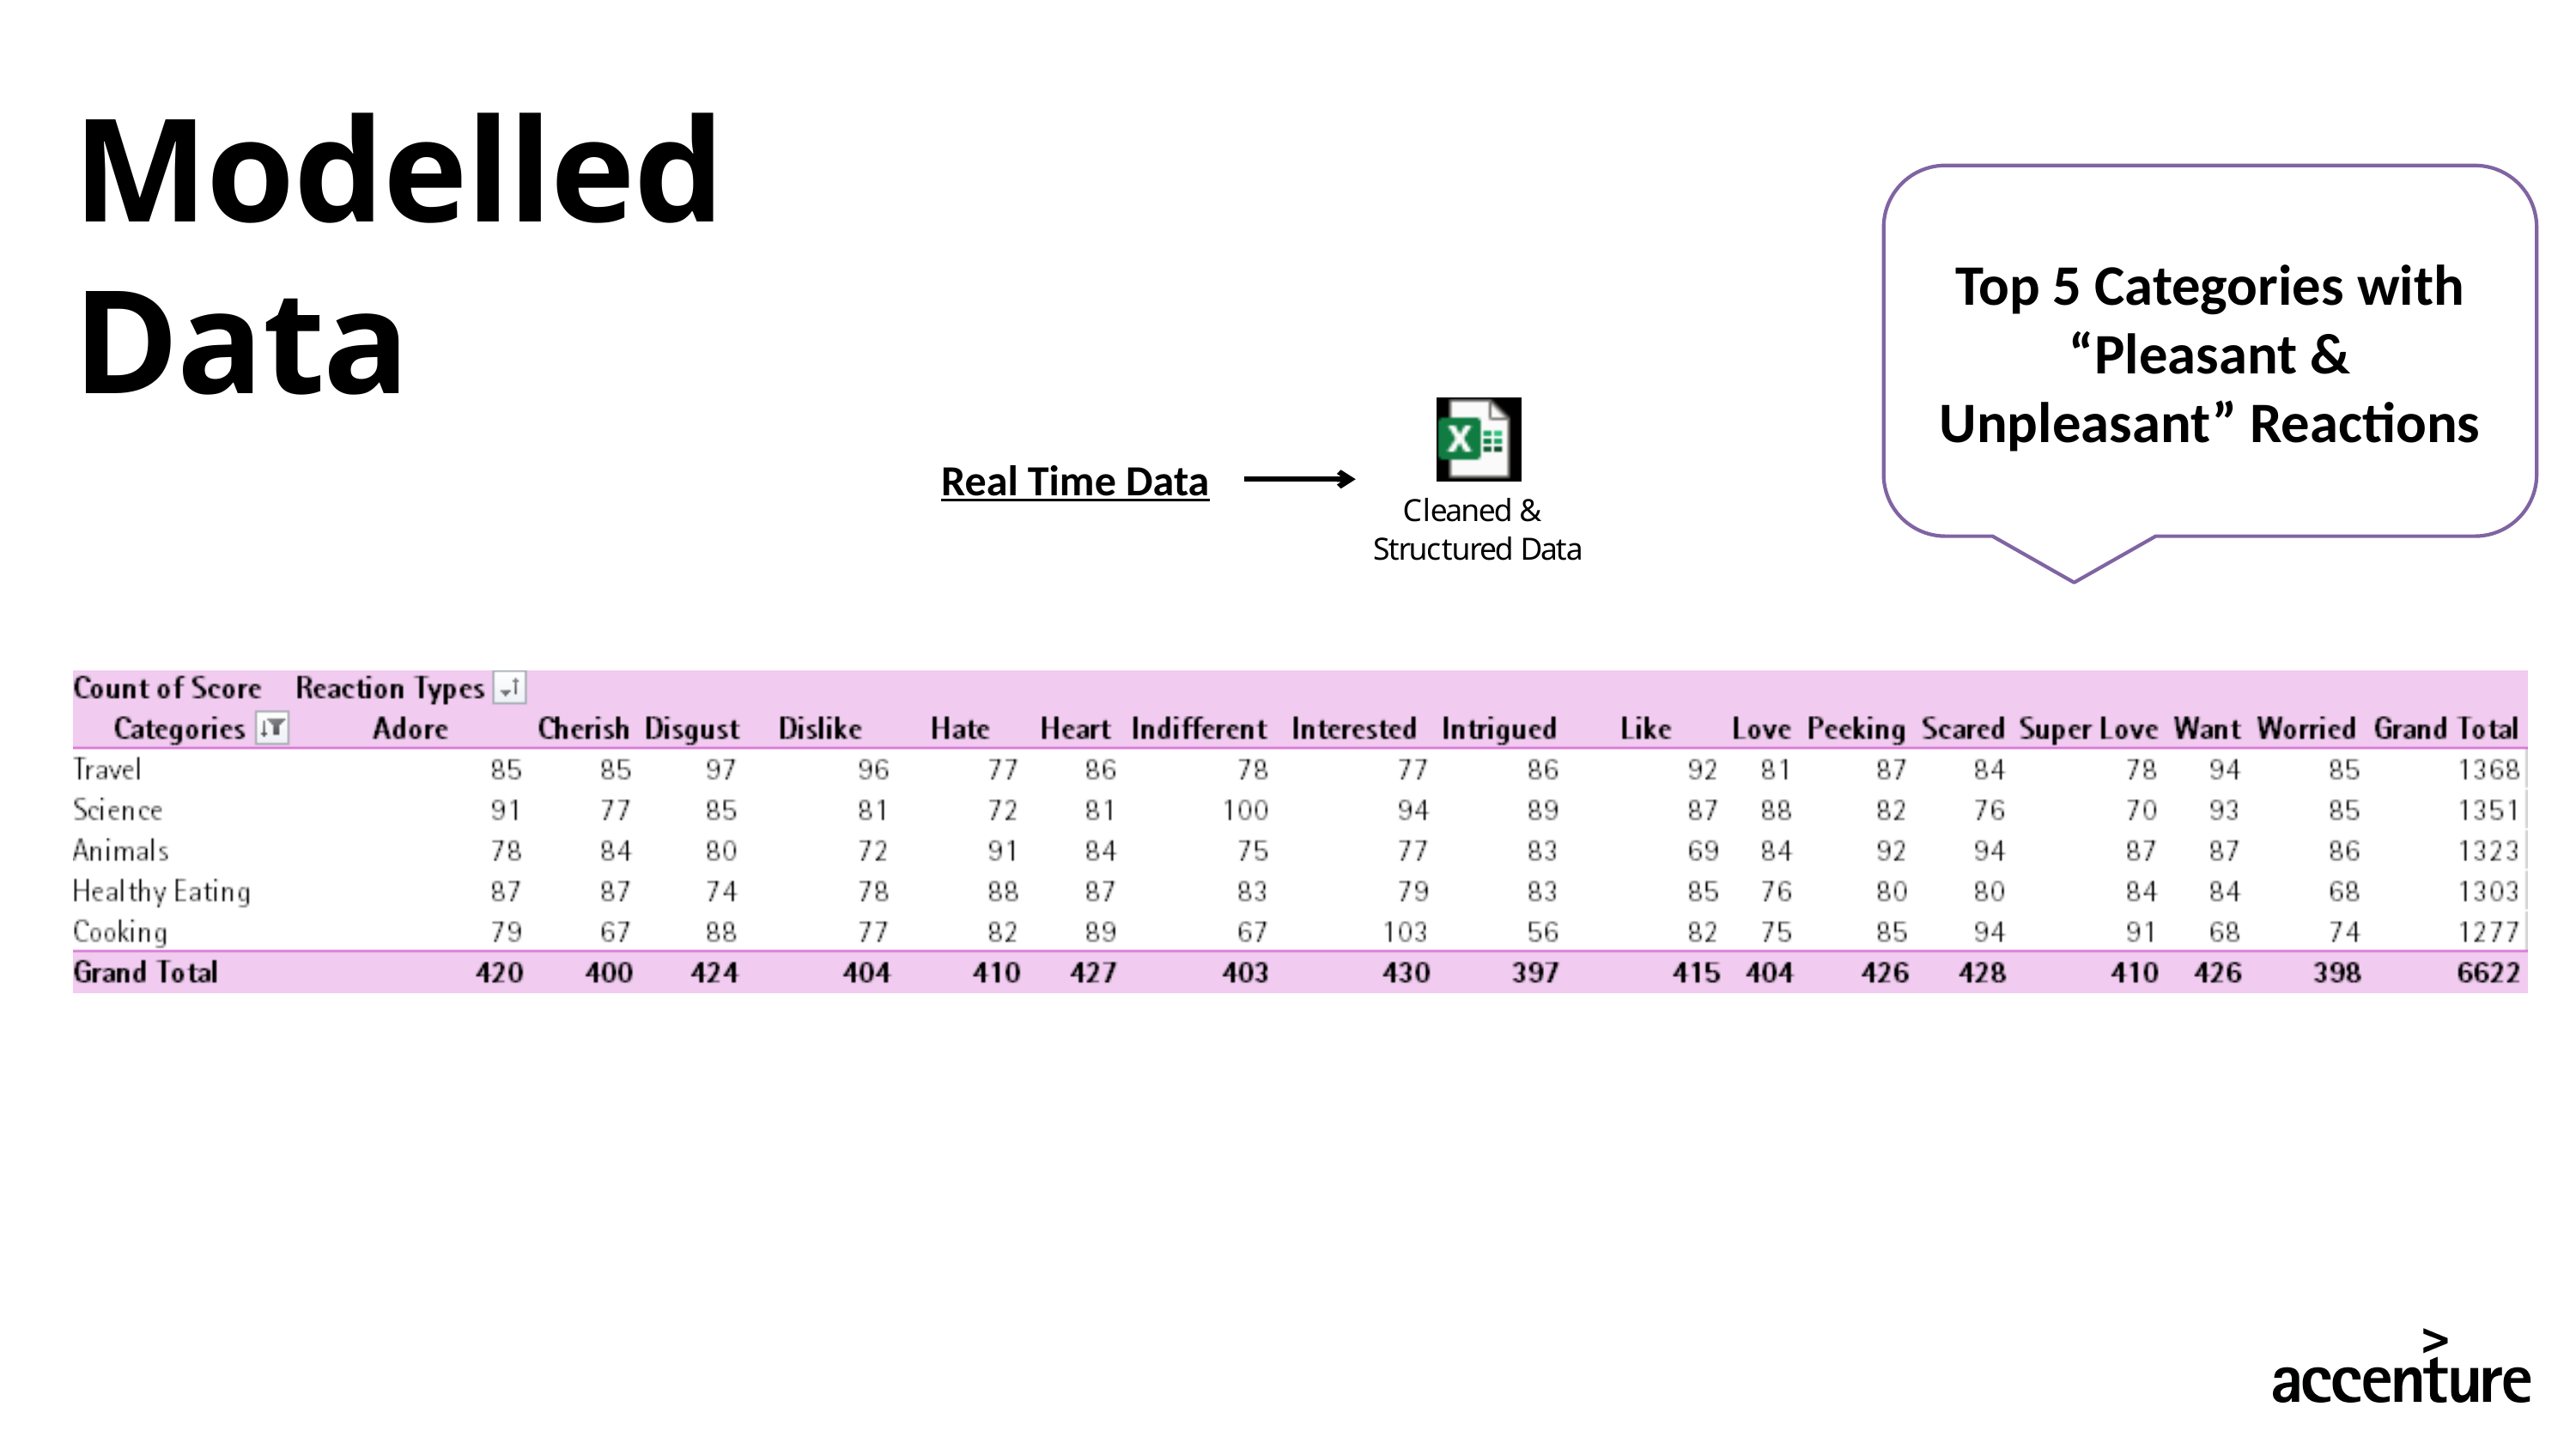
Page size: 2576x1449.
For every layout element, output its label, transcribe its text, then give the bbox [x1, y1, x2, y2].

text_box Modelled Data [73, 78, 1024, 422]
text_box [1355, 397, 1601, 604]
picture [72, 670, 2528, 994]
picture [2263, 1319, 2540, 1412]
text_box Real Time Data [928, 446, 1233, 512]
text_box Top 5 Categories with “Pleasant & Unpleasant” Reactions [1881, 163, 2539, 585]
